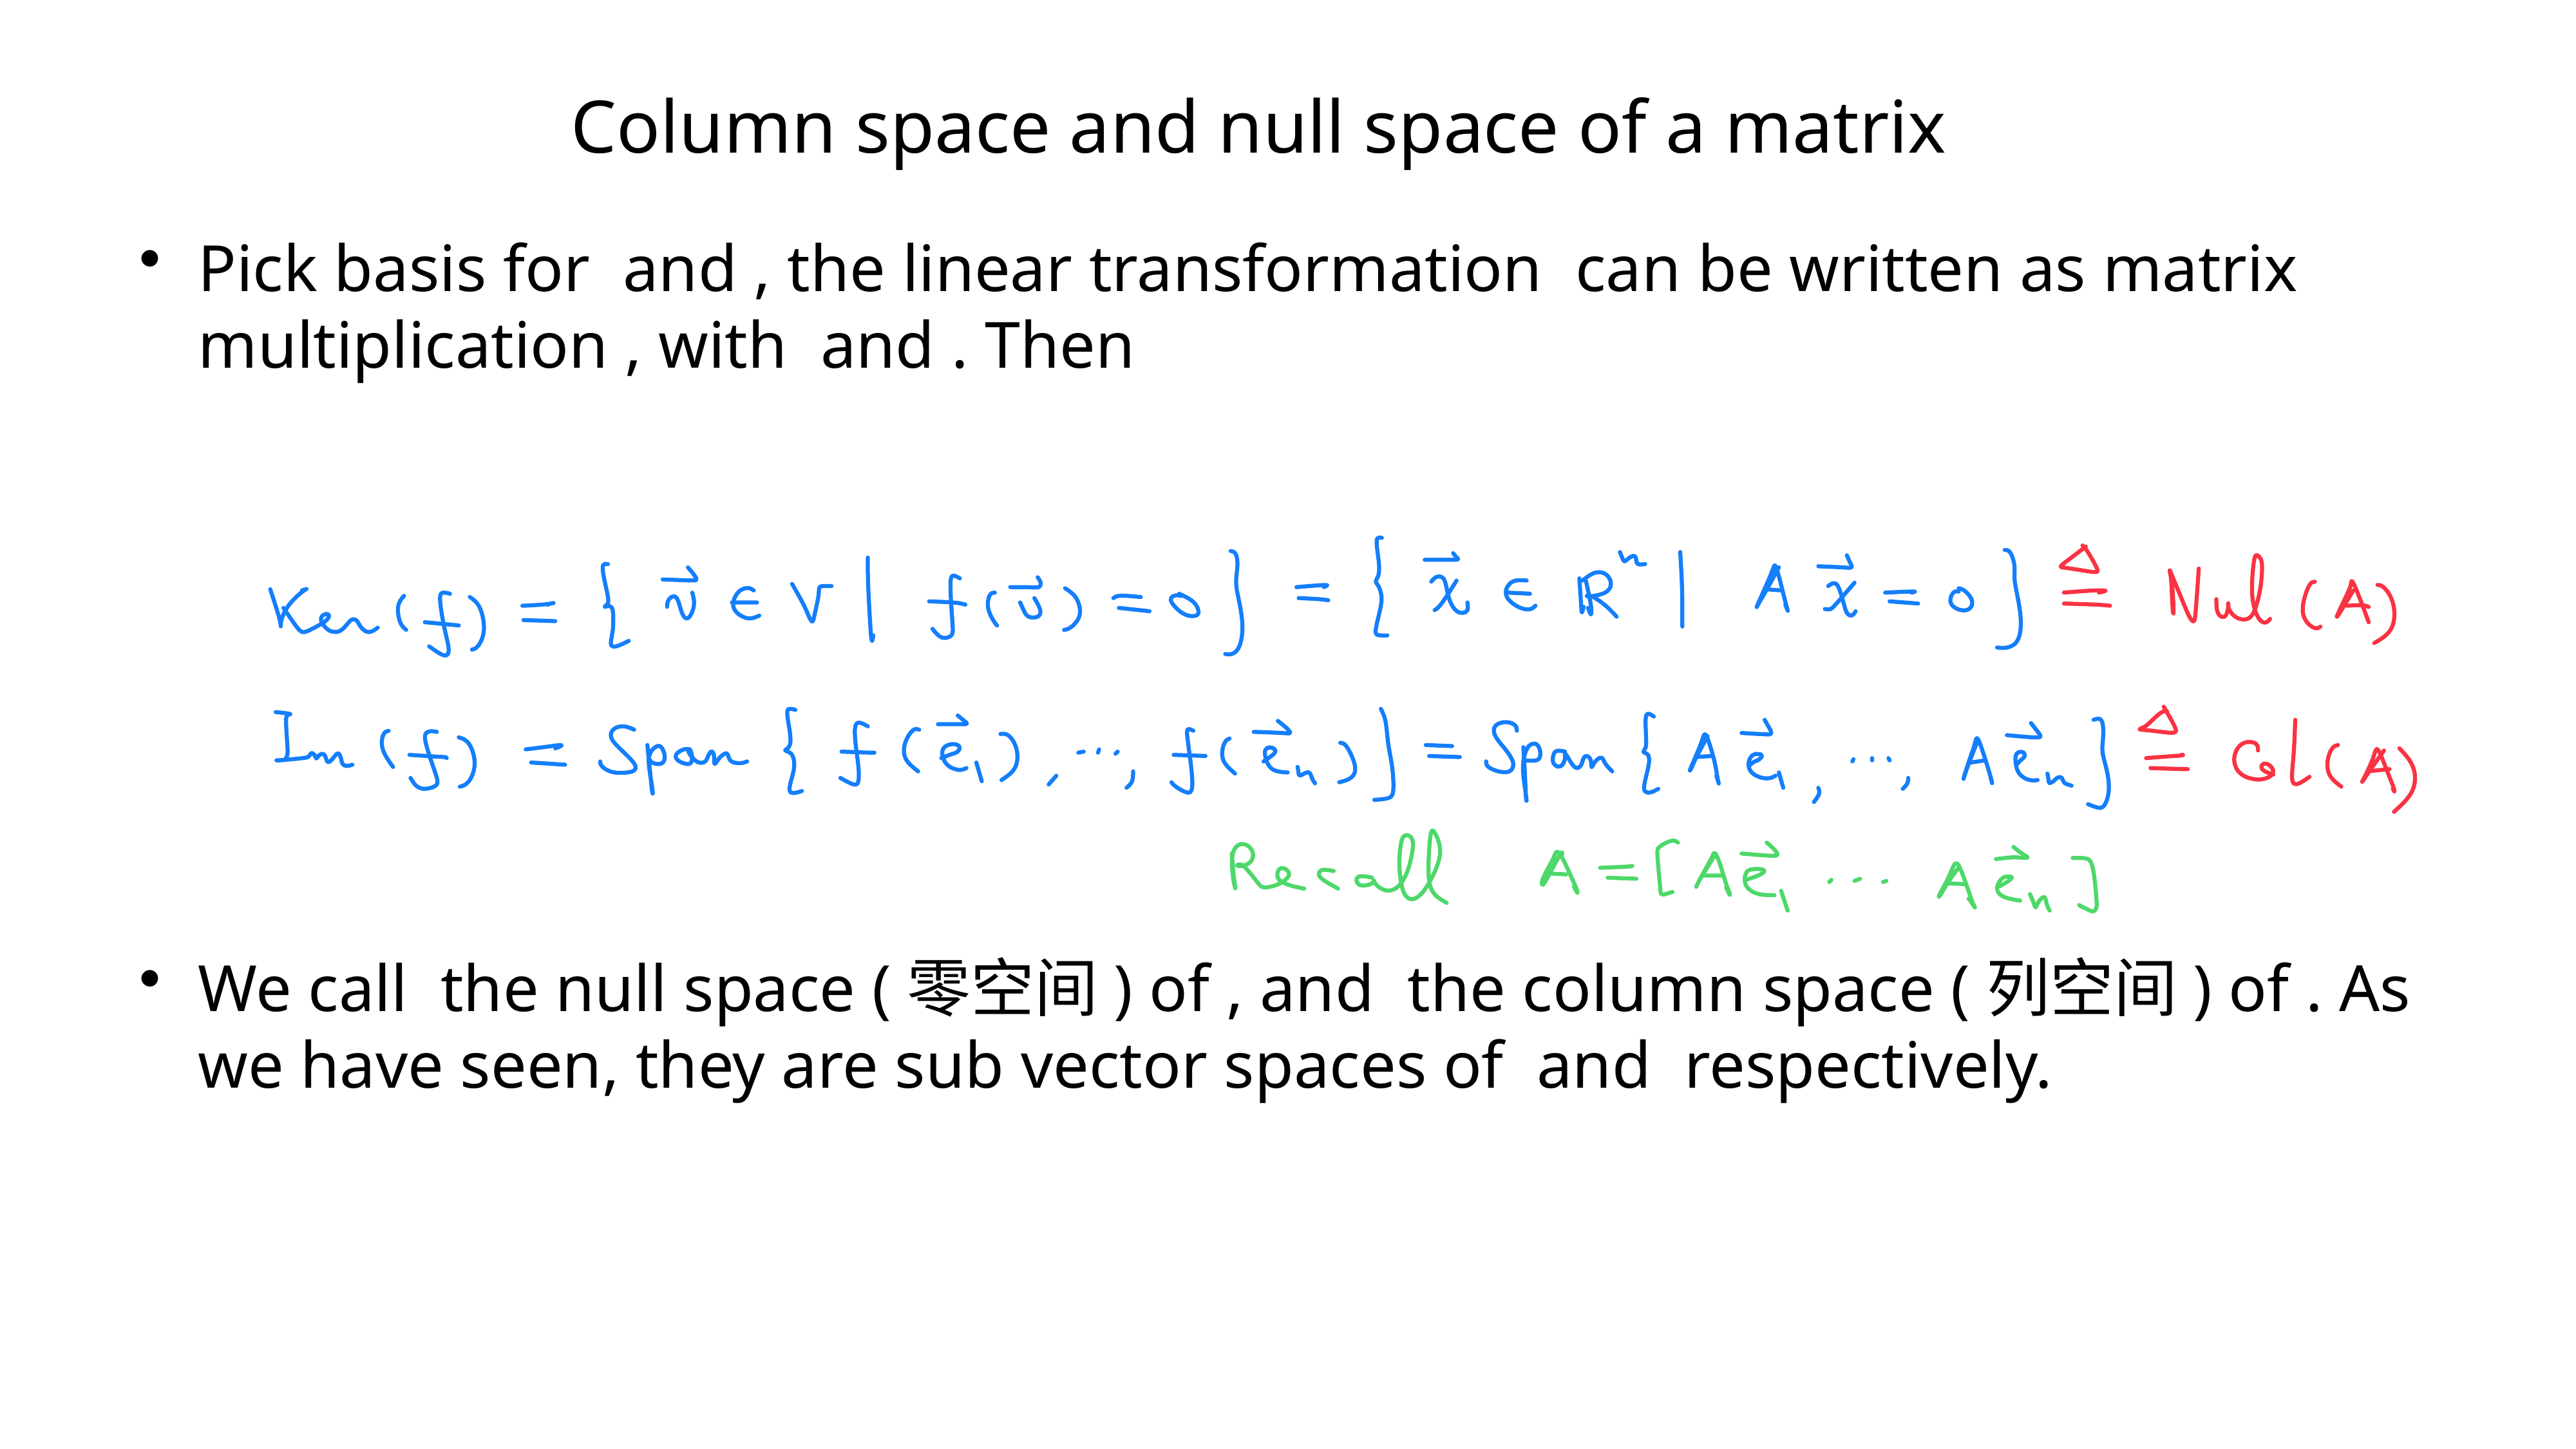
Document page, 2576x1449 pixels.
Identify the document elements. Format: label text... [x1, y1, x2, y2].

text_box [270, 537, 2416, 912]
list Column space and null space of a matrix [105, 74, 2414, 183]
